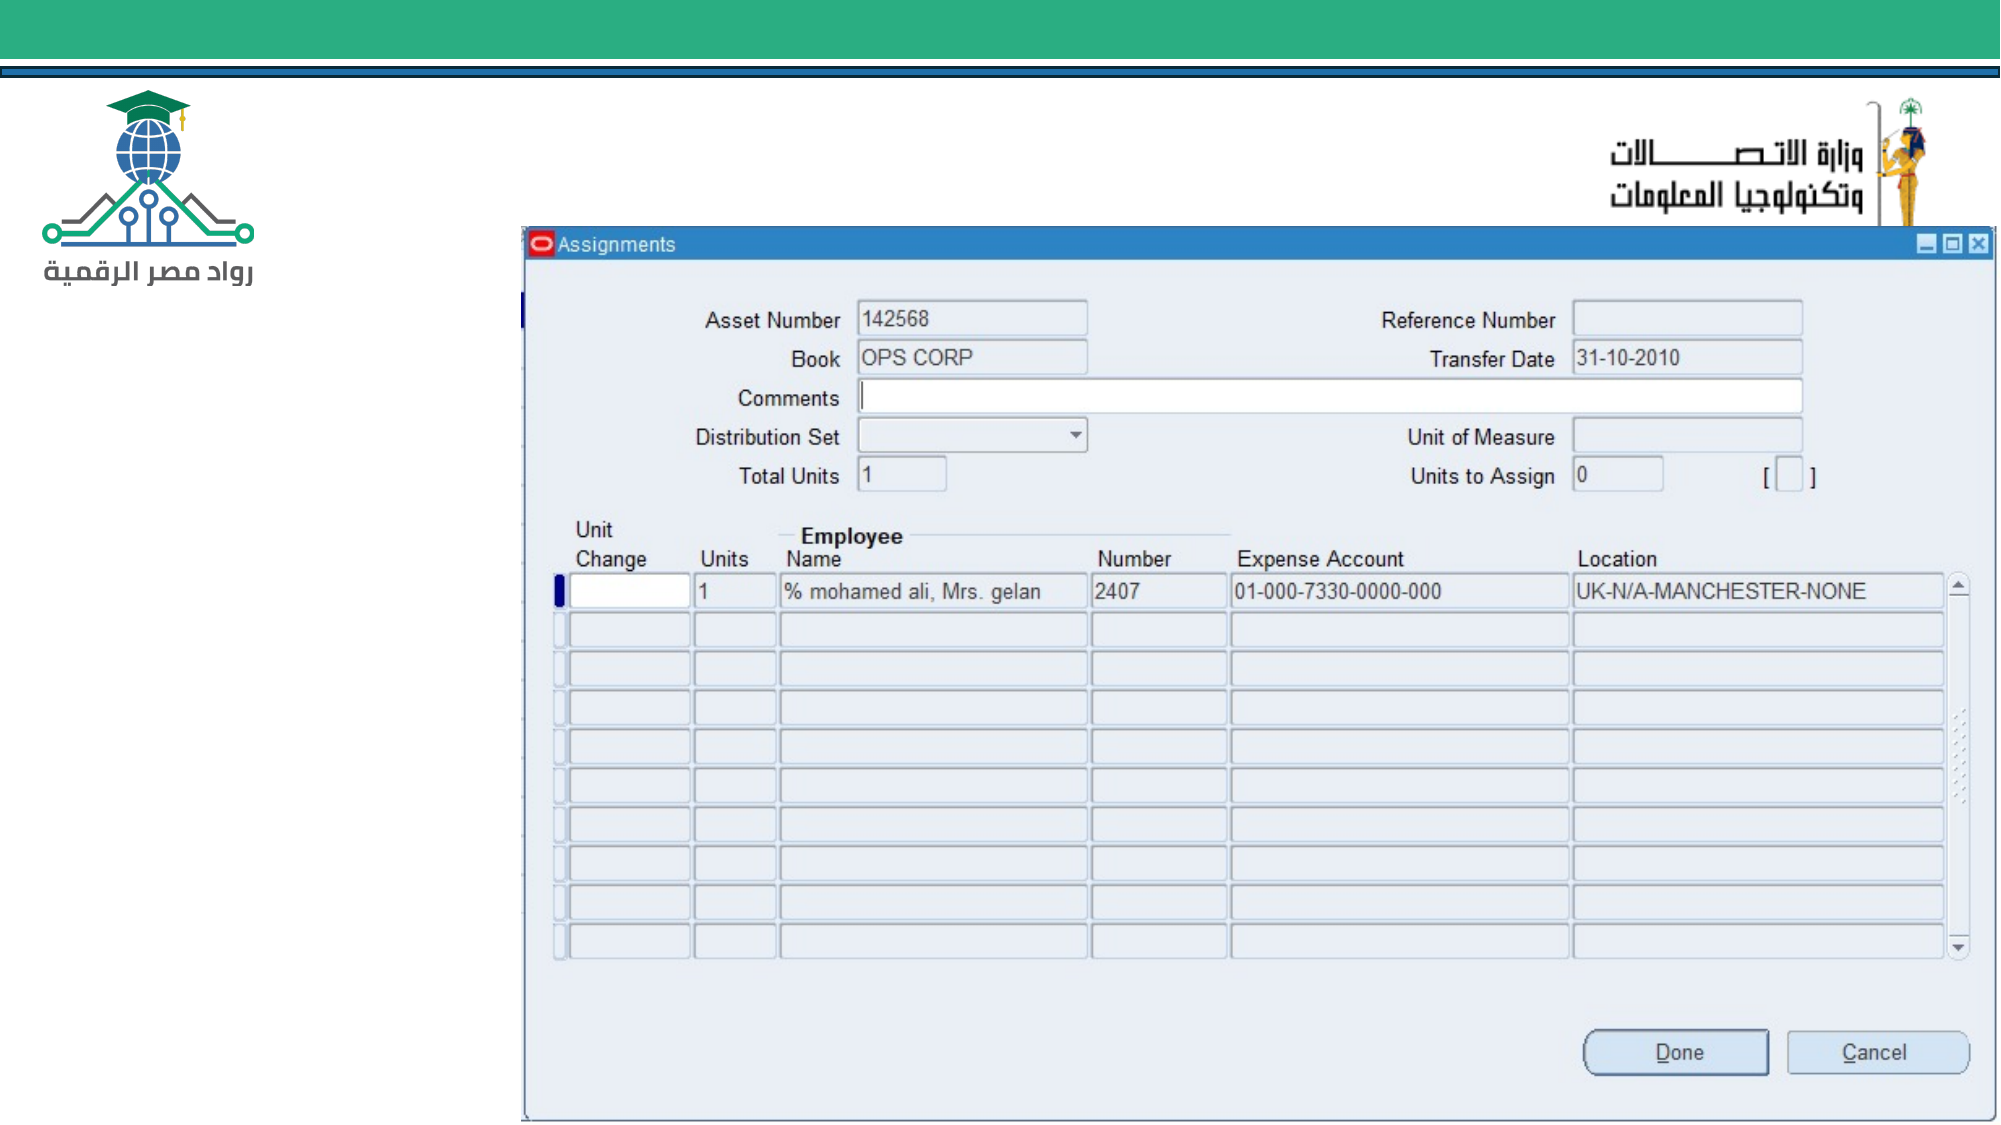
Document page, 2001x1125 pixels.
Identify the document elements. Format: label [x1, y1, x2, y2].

text_box [0, 0, 2000, 286]
picture [520, 226, 2000, 1125]
